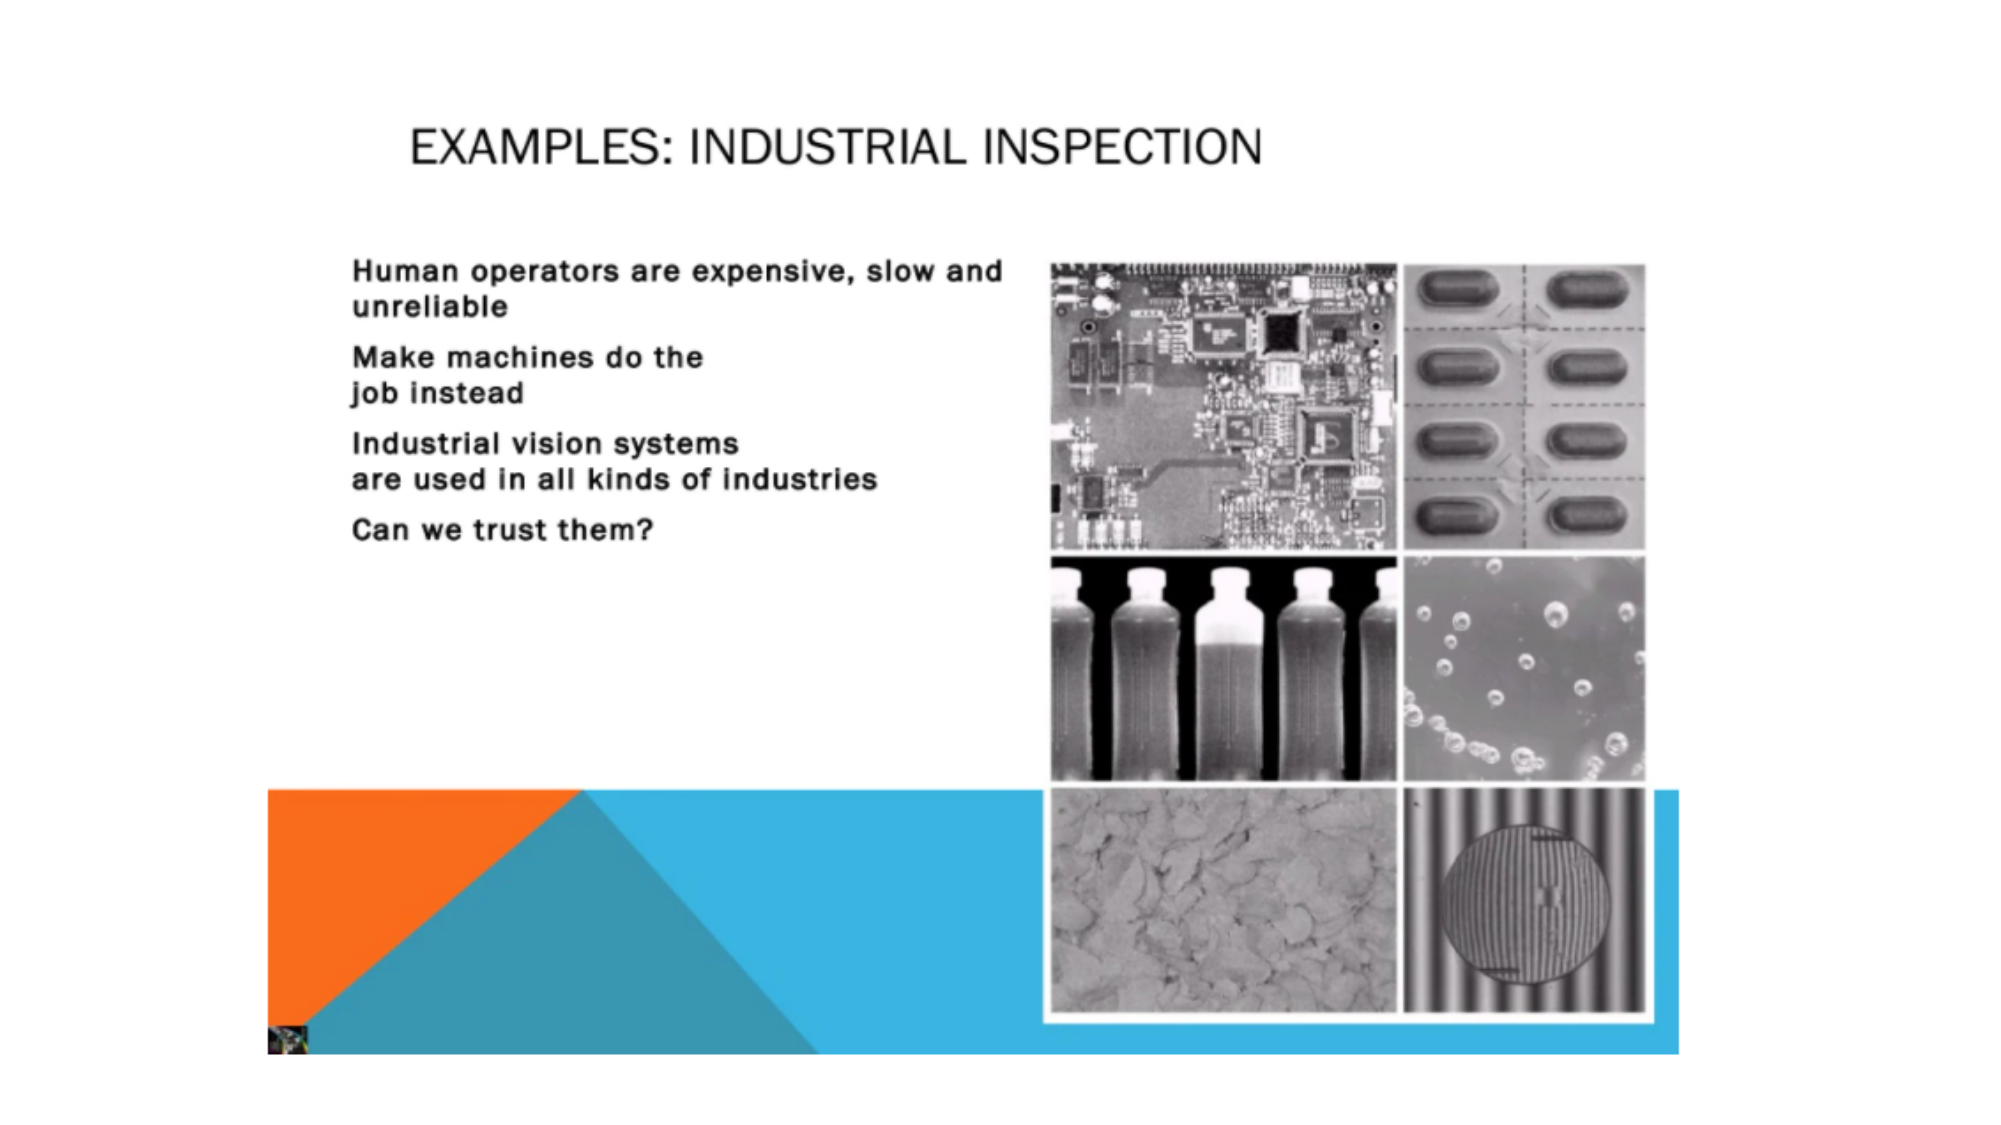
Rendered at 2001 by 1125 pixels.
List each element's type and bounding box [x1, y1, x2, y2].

picture [263, 74, 1697, 1075]
